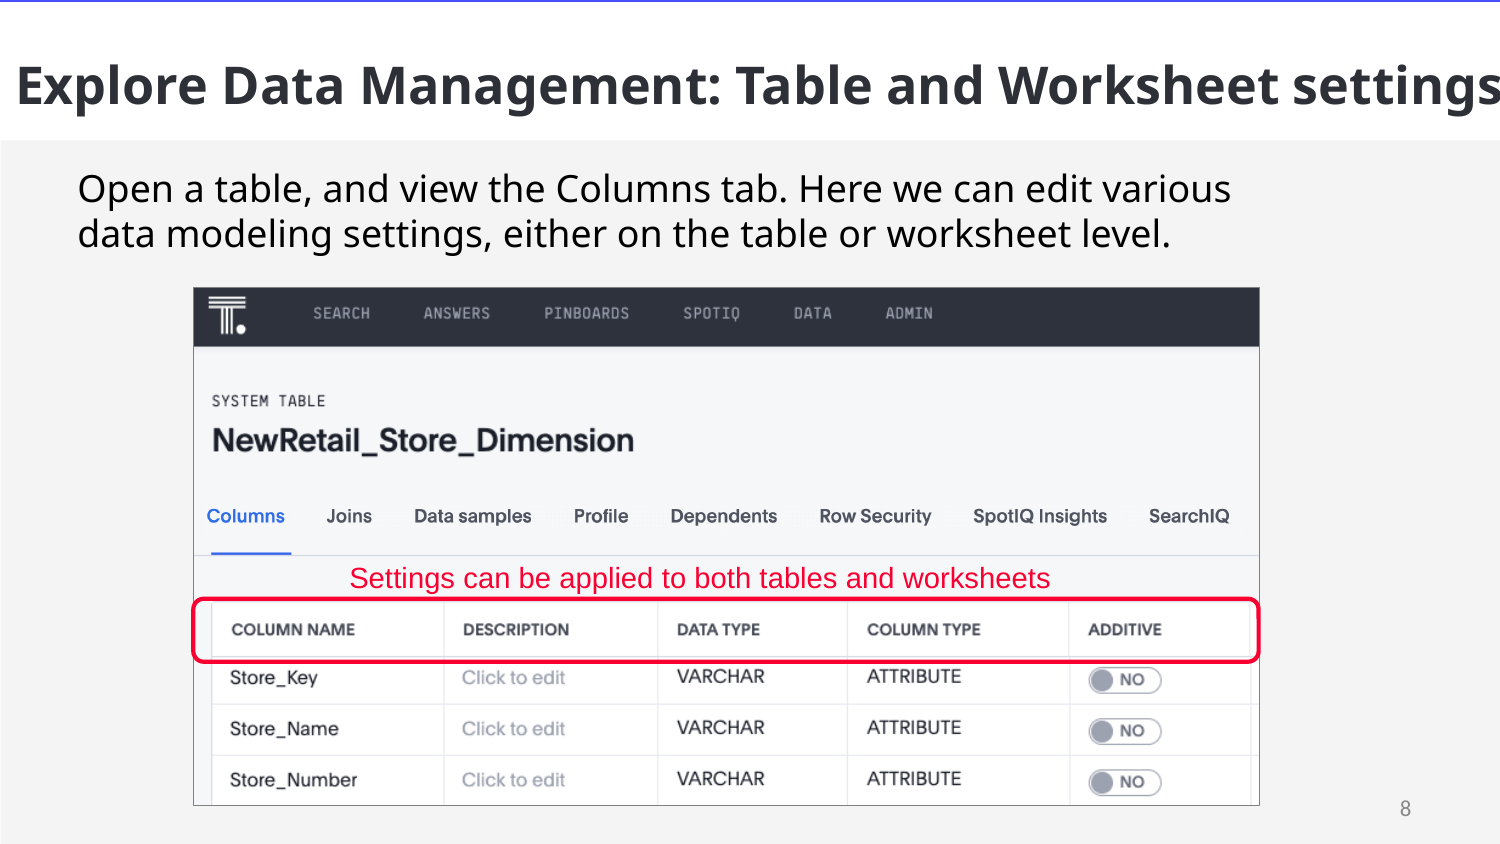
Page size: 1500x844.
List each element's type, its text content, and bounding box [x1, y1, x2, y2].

list Open a table, and view the Columns tab. Here we can edit various data modeling settings, either on the table or worksheet level. [62, 155, 1312, 233]
slide_number 8 [1074, 785, 1425, 831]
picture [193, 287, 1259, 806]
text_box Explore Data Management: Table and Worksheet settings [0, 13, 1500, 155]
